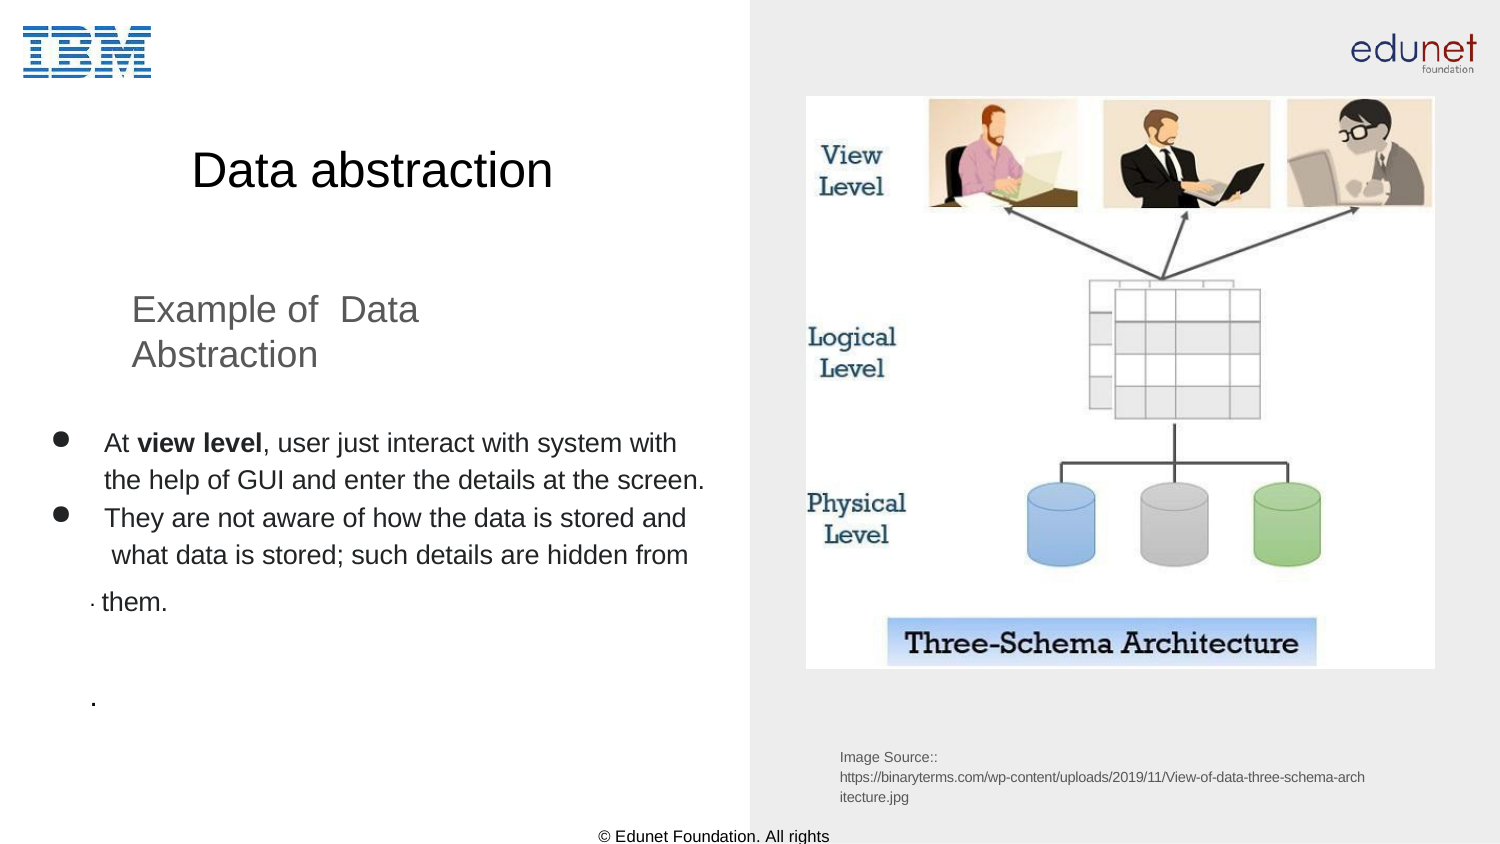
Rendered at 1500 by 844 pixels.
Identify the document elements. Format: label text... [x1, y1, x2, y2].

text_box At view level, user just interact with system with the help of GUI and enter the details at the screen. They are not aware of how the data is stored and what data is stored; such details are hidden from . them. . [42, 418, 716, 713]
picture [23, 26, 151, 78]
footer © Edunet Foundation. All rights reserved. [596, 825, 744, 844]
text_box Example of Data Abstraction [129, 282, 616, 375]
title Data abstraction [189, 135, 557, 279]
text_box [749, 0, 1500, 844]
